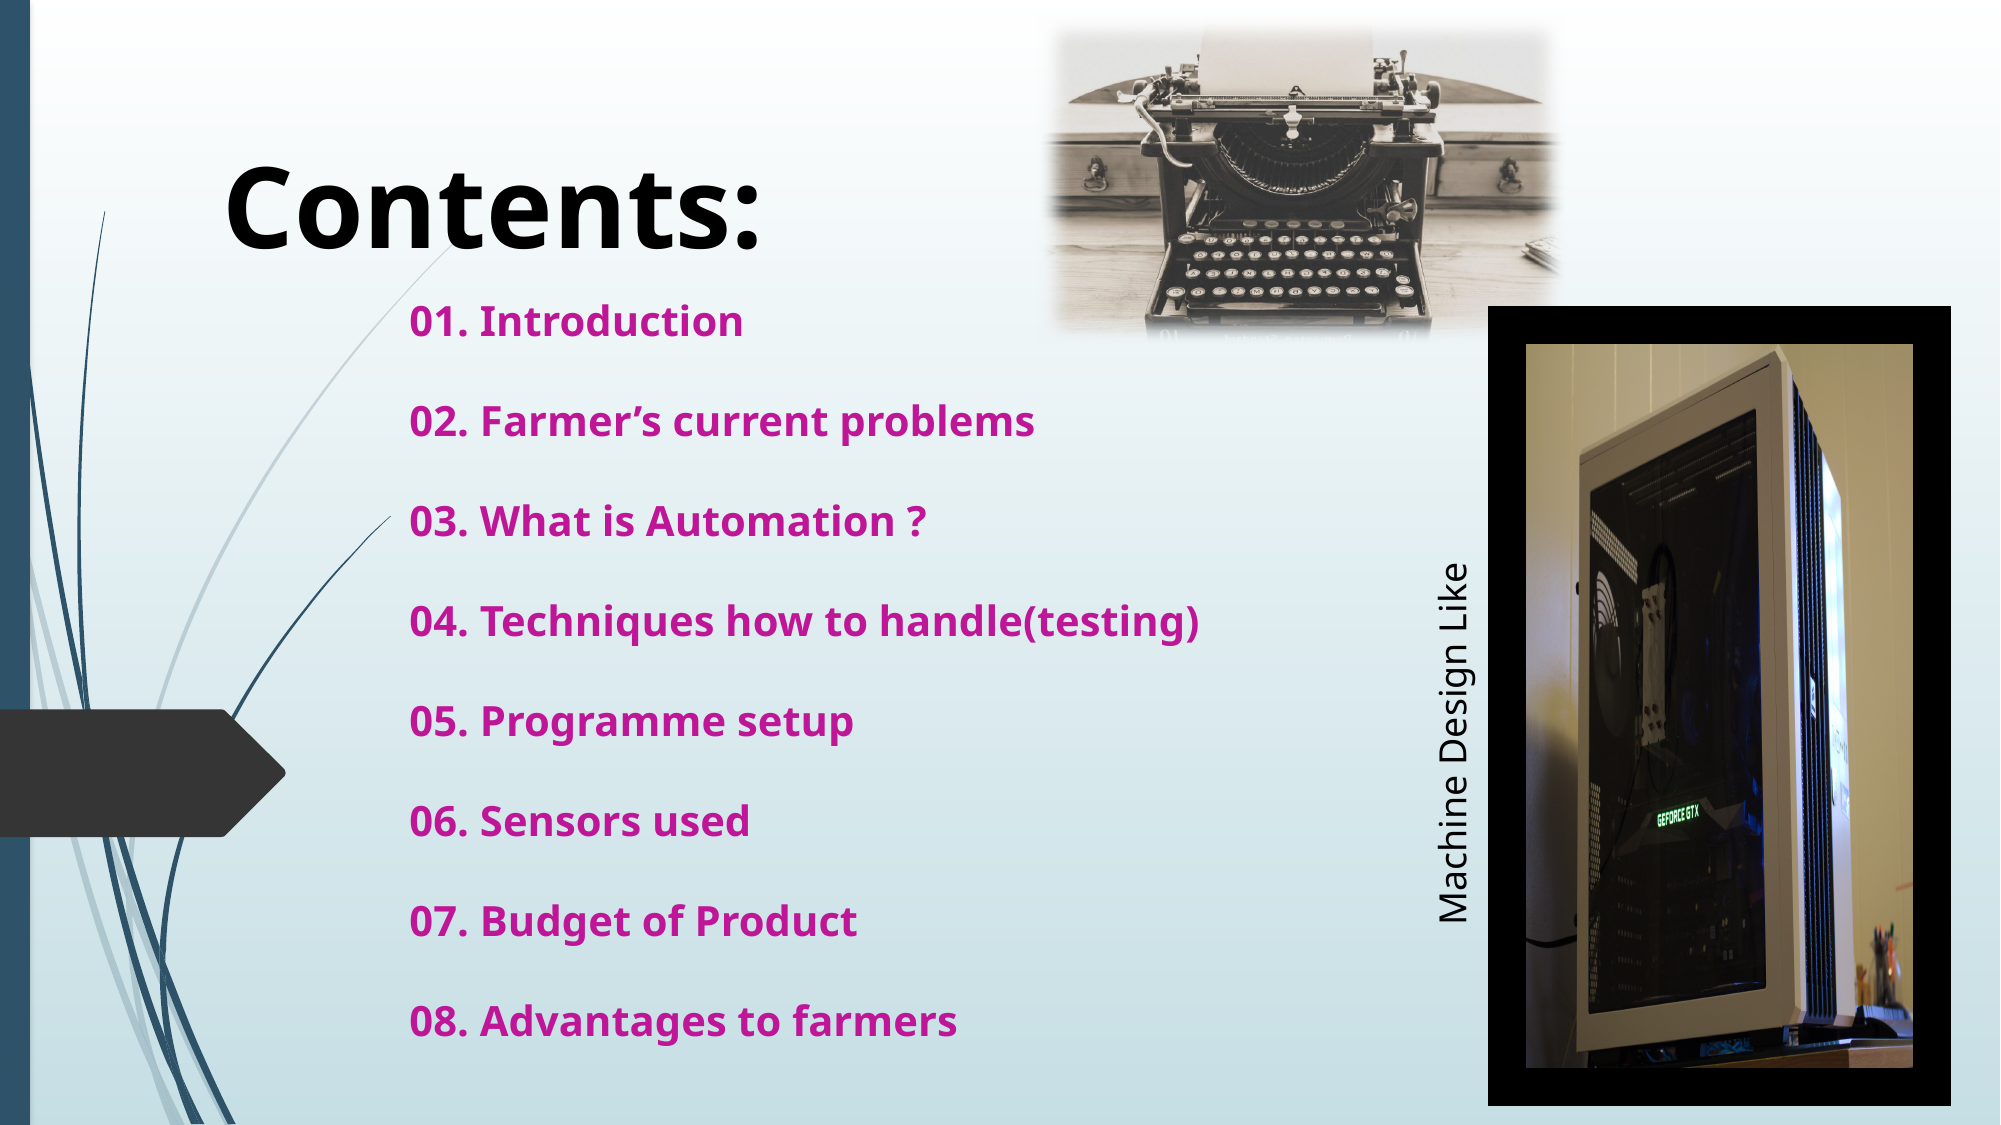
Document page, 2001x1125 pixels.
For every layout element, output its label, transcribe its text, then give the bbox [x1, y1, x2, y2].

text_box Machine Design Like [1421, 392, 1482, 941]
picture [1038, 13, 1914, 1069]
title 01. Introduction 02. Farmer’s current problems 03. What is Automation ? 04. Techniques how to handle(testing) 05. Programme setup 06. Sensors used 07. Budget of Product 08. Advantages to farmers [394, 940, 1820, 1125]
text_box Contents: [207, 128, 780, 279]
